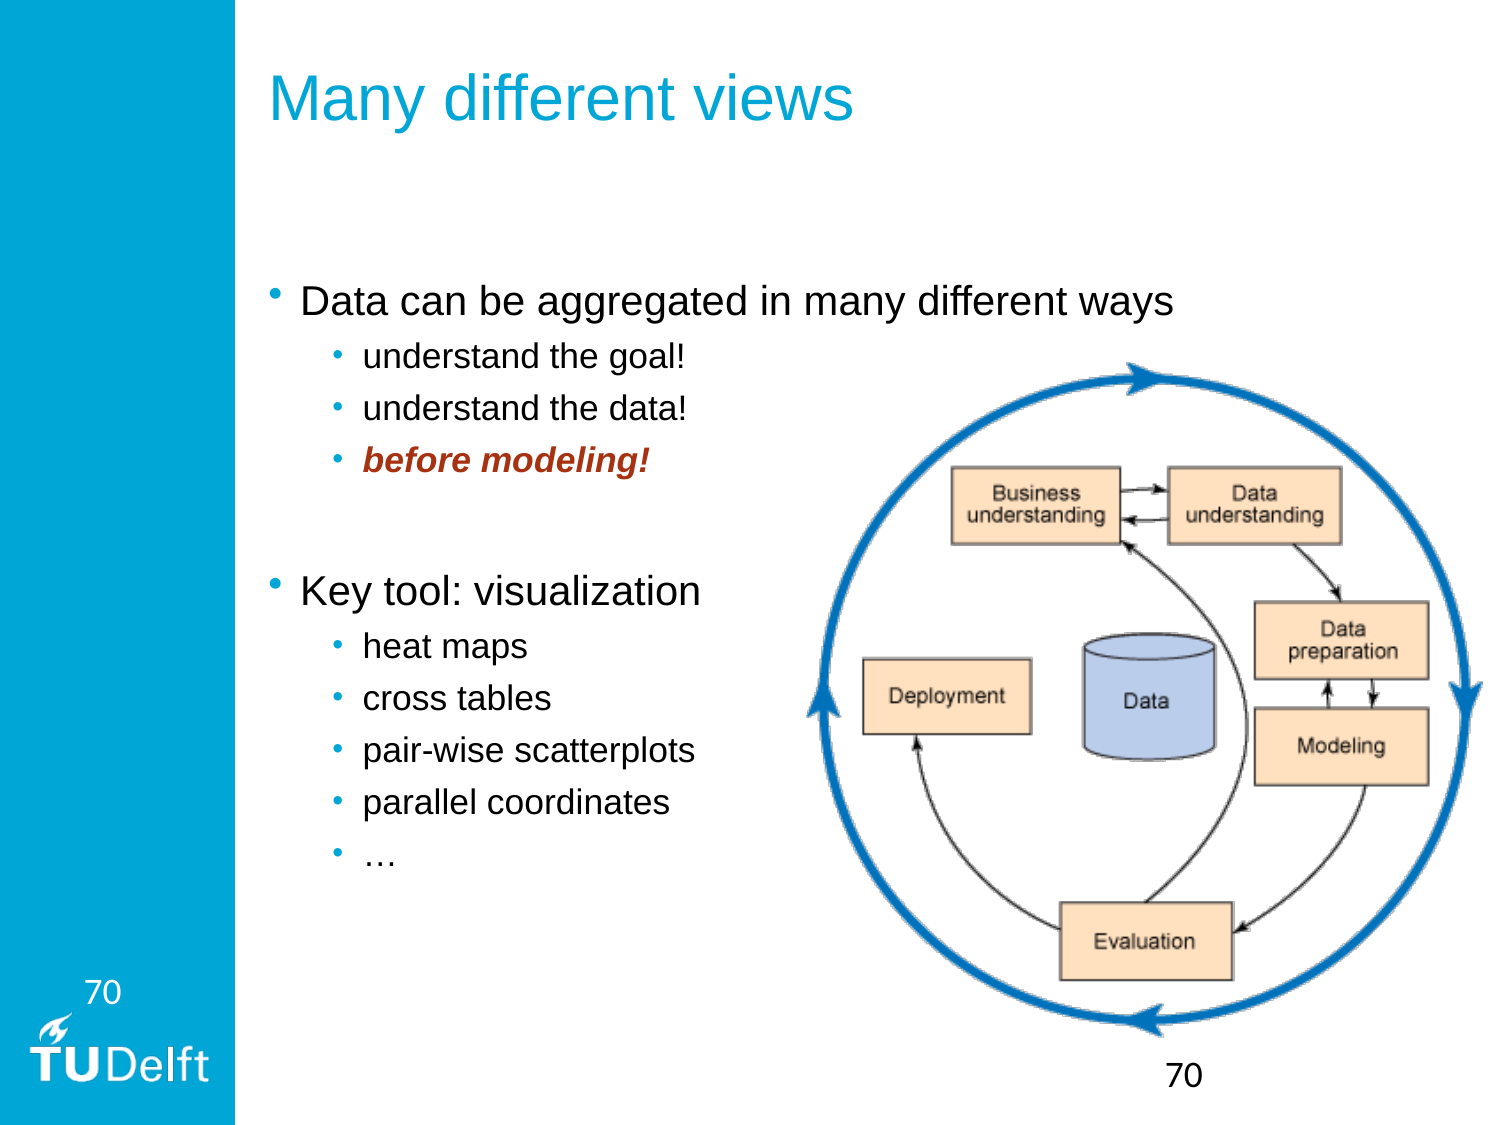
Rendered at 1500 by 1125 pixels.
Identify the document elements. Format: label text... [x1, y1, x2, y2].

picture [806, 361, 1484, 1039]
slide_number 70 [1149, 1042, 1500, 1103]
title Many different views [268, 55, 1423, 231]
list Data can be aggregated in many different ways understand the goal! understand the data! before modeling! Key tool: visualization heat maps cross tables pair-wise scatterplots parallel coordinates … [268, 271, 1423, 1061]
